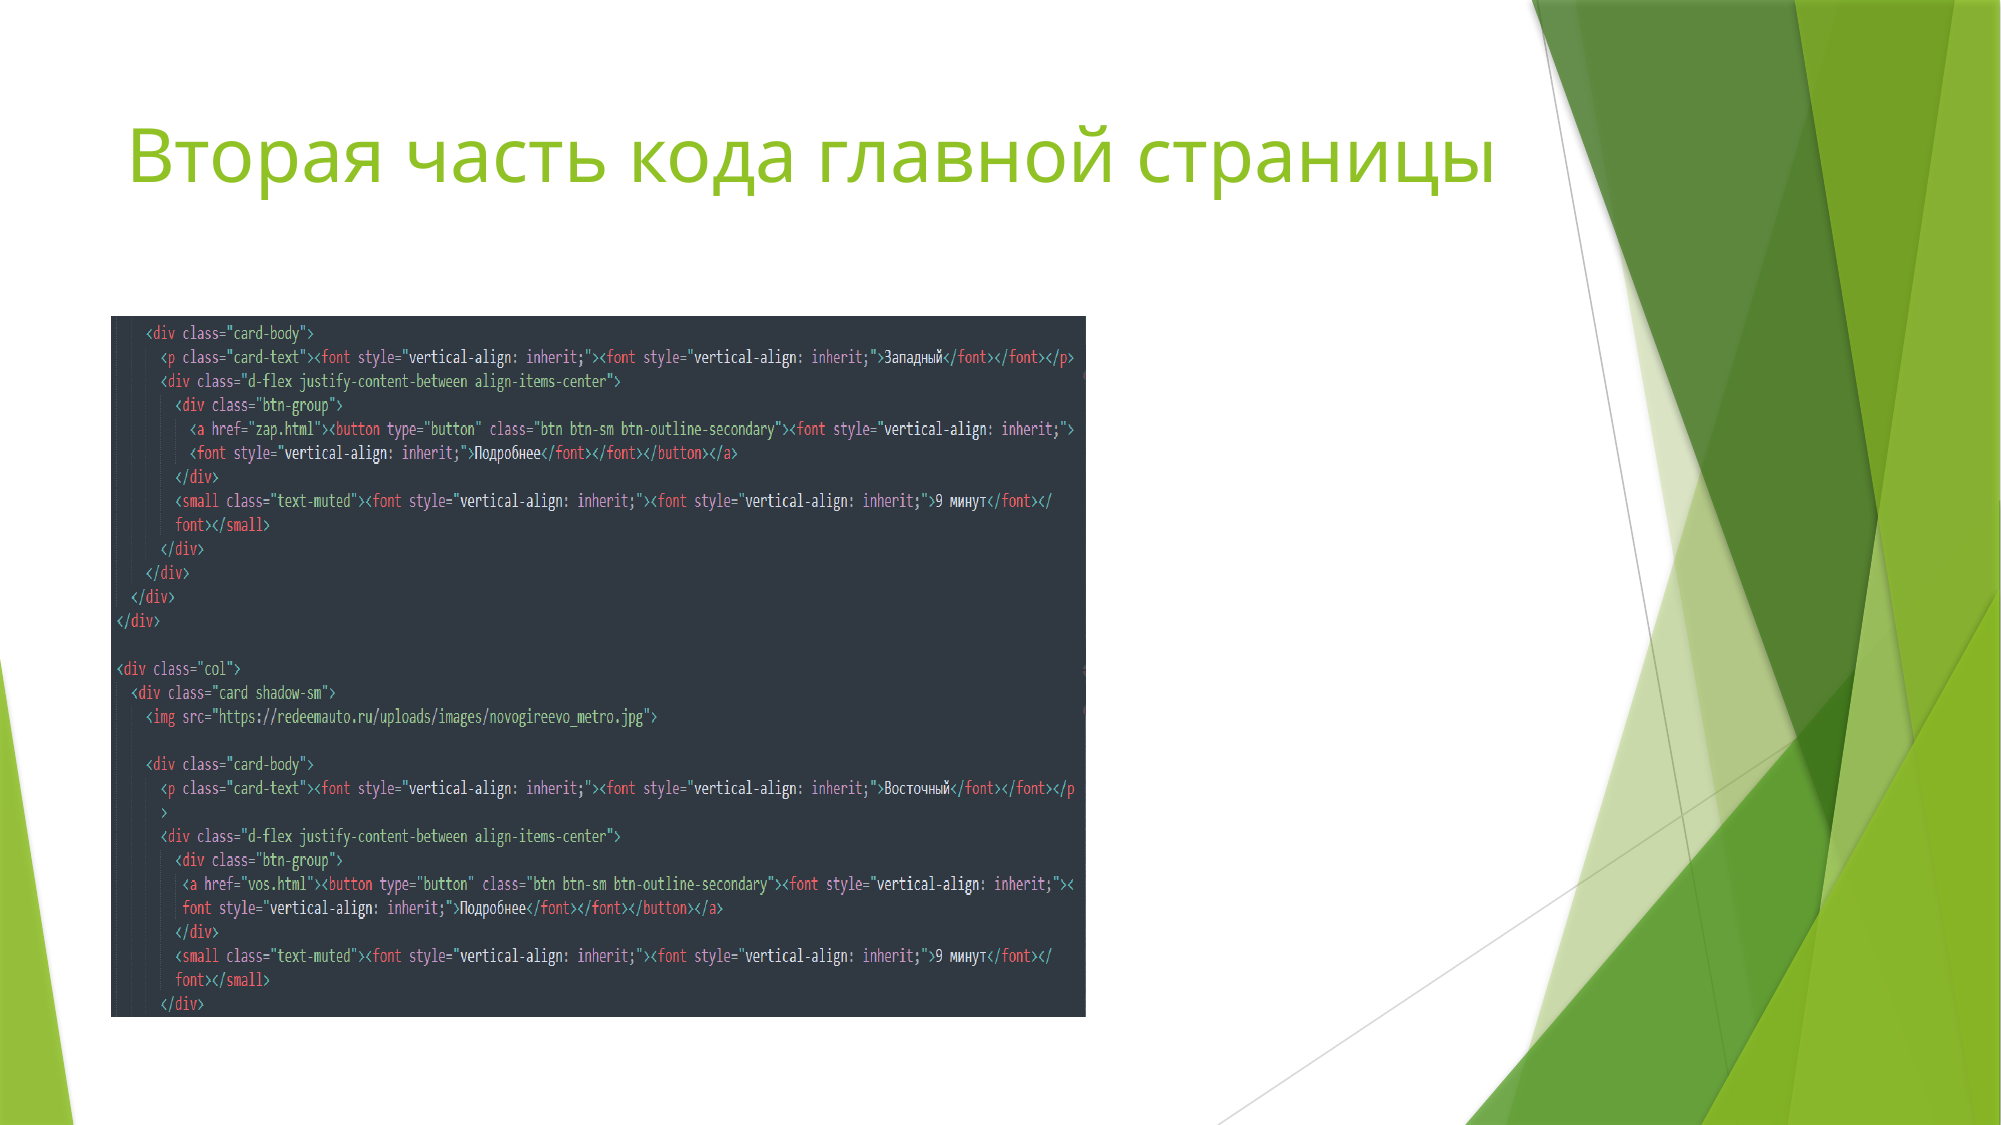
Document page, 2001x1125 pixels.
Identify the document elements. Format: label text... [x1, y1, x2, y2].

picture [110, 316, 1086, 1018]
title Вторая часть кода главной страницы [111, 99, 1522, 317]
